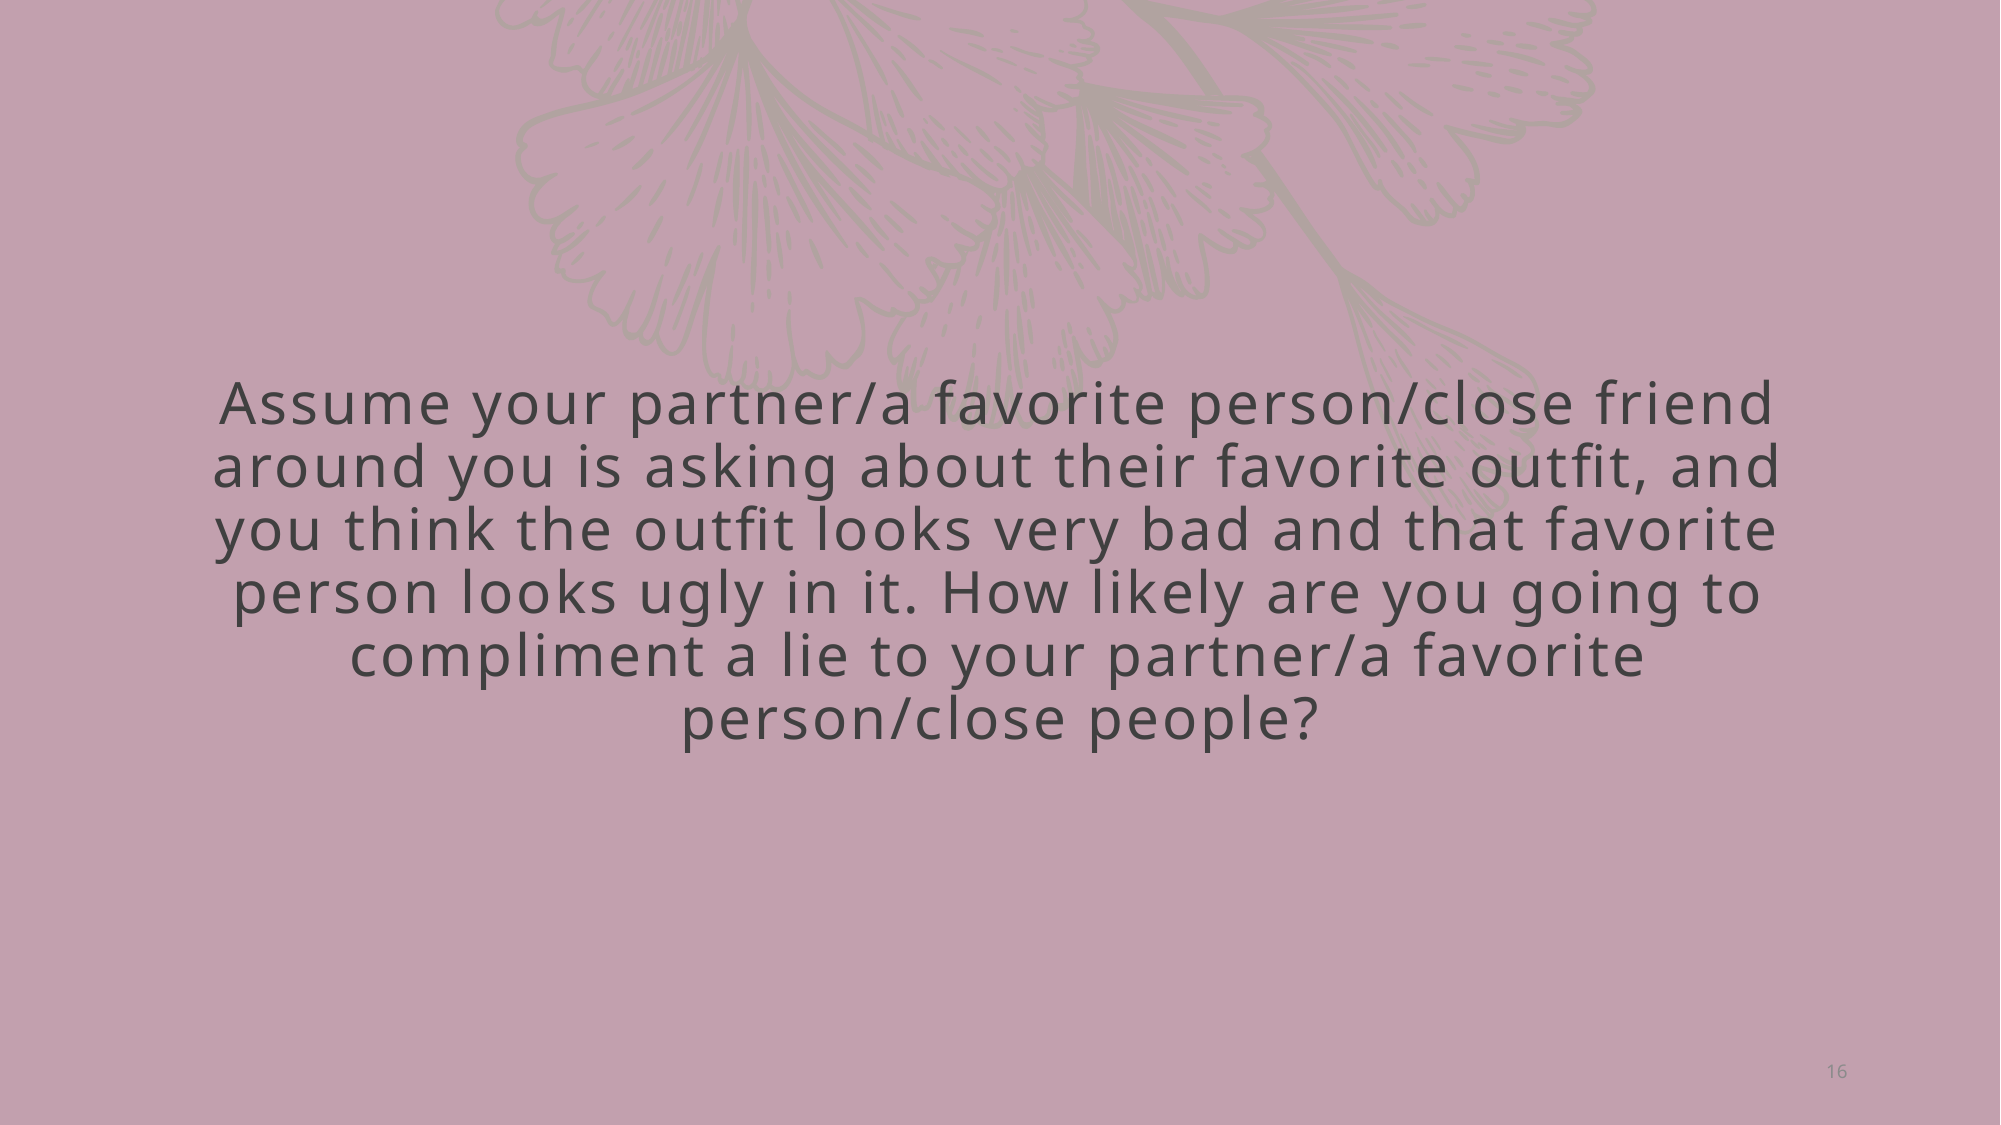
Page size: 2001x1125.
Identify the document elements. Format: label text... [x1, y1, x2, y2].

title Assume your partner/a favorite person/close friend around you is asking about their favorite outfit, and you think the outfit looks very bad and that favorite person looks ugly in it. How likely are you going to compliment a lie to your partner/a favorite person/close people? [137, 146, 1863, 980]
slide_number 16 [1412, 1042, 1863, 1103]
